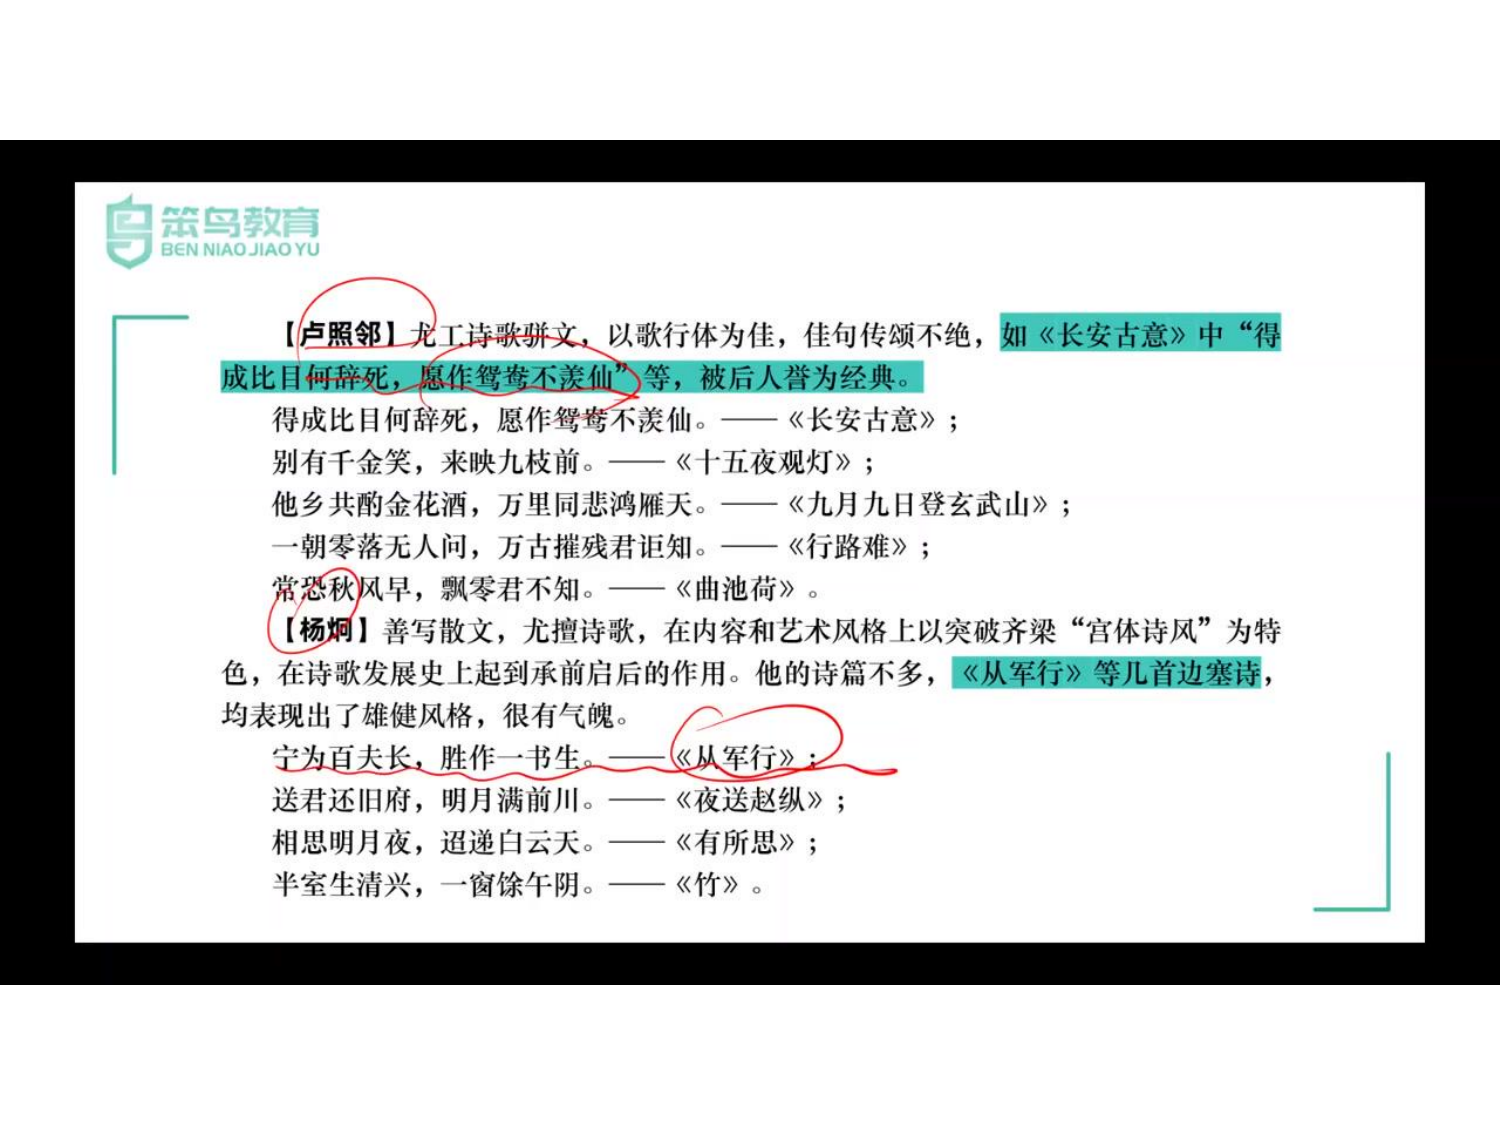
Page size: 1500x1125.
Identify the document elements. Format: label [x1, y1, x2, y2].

picture [0, 140, 1500, 985]
